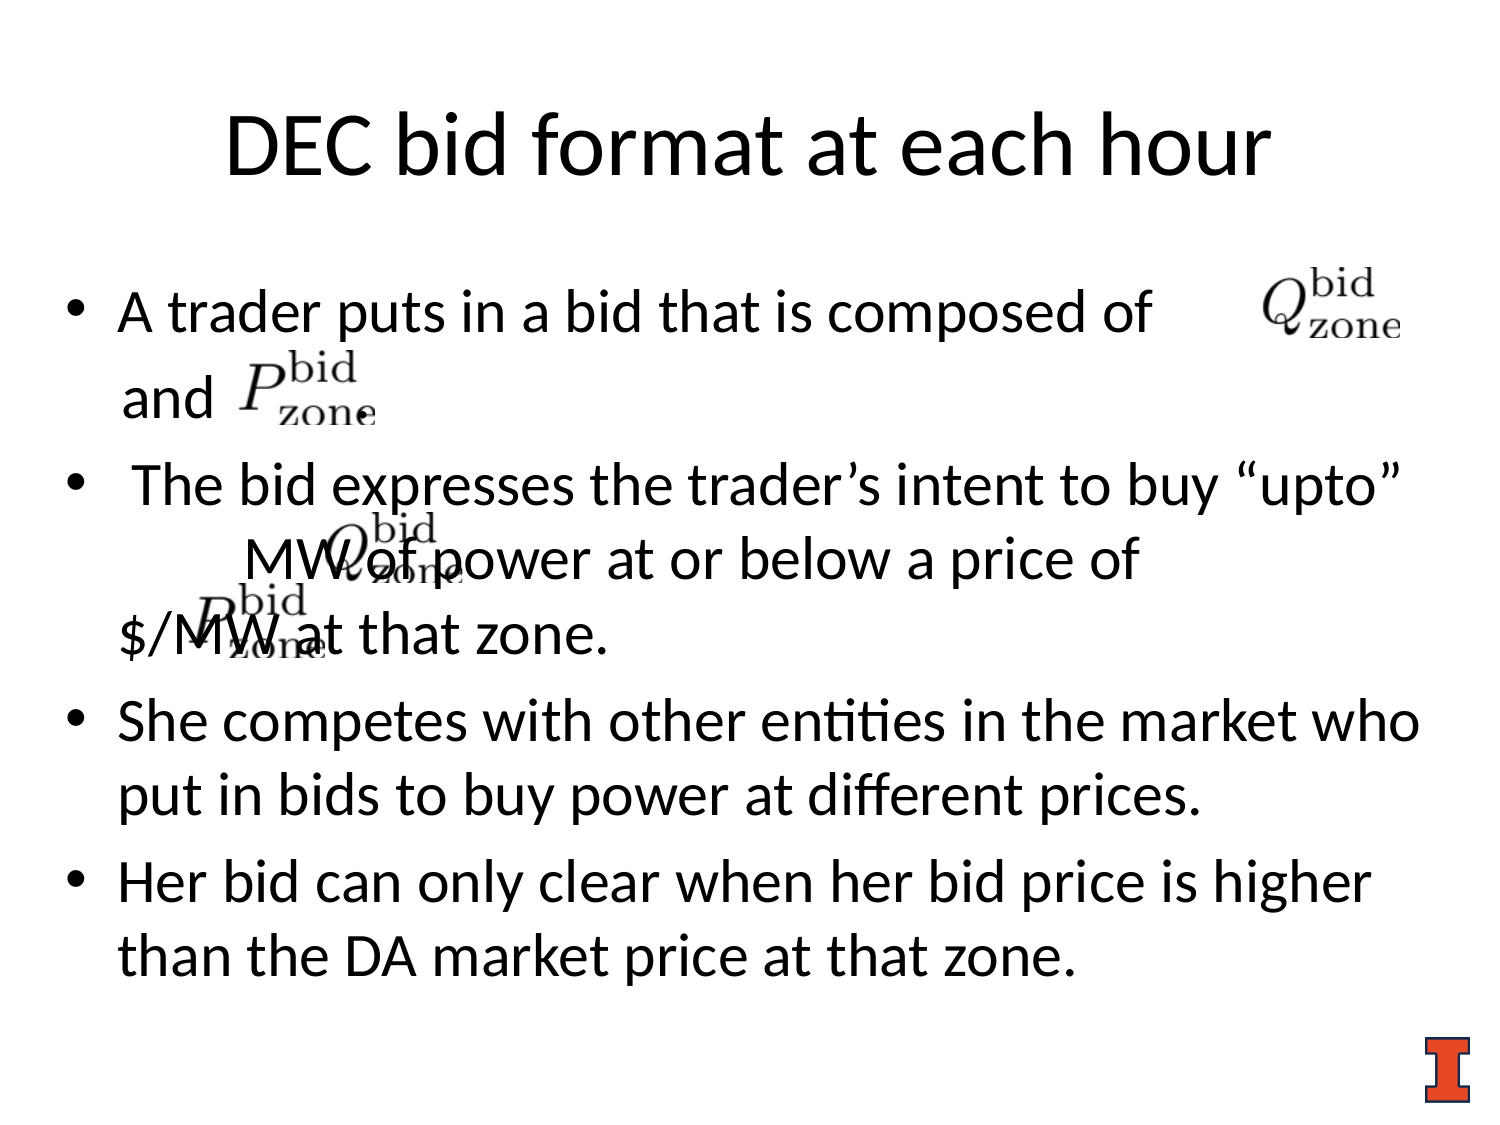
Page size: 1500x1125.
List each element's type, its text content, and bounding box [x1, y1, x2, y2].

picture [187, 512, 463, 659]
list A trader puts in a bid that is composed of and . The bid expresses the trader’s intent to buy “upto” MW of power at or below a price of $/MW at that zone. She competes with other entities in the market who put in bids to buy power at different prices. Her bid can only clear when her bid price is higher than the DA market price at that zone. [50, 262, 1450, 1005]
picture [1262, 266, 1401, 338]
picture [1425, 1037, 1470, 1103]
title DEC bid format at each hour [75, 45, 1425, 233]
picture [237, 350, 376, 426]
